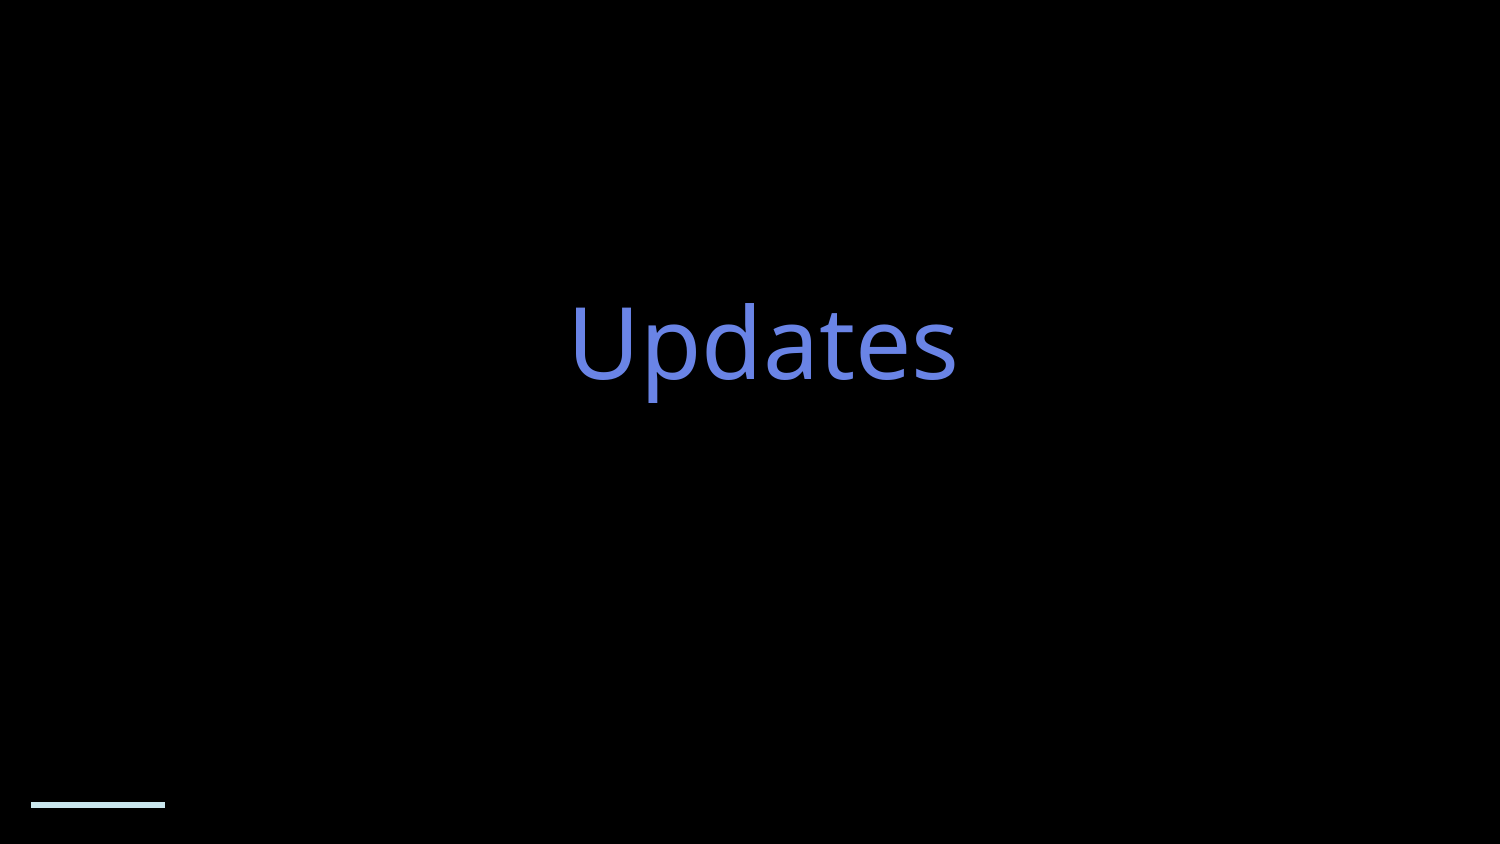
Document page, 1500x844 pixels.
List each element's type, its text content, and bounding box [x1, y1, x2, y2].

title Updates [231, 264, 1297, 380]
